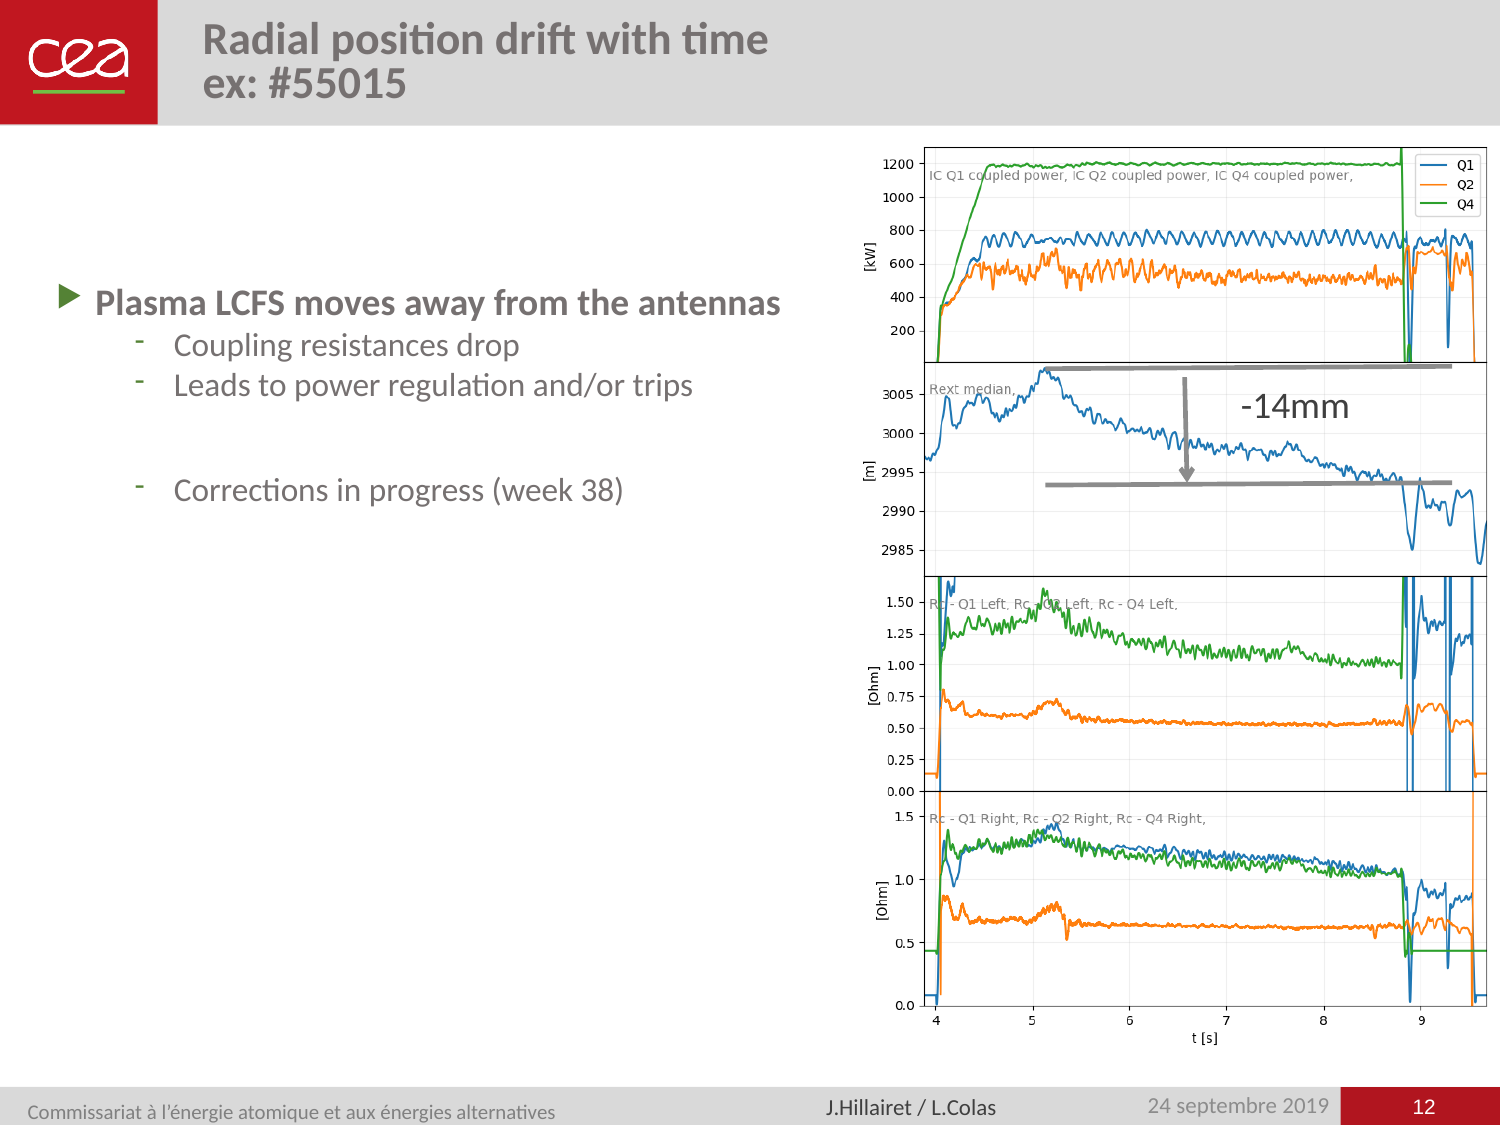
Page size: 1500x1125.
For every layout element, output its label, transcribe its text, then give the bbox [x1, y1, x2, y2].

list Plasma LCFS moves away from the antennas Coupling resistances drop Leads to power regulation and/or trips Corrections in progress (week 38) [35, 267, 849, 496]
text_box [1045, 482, 1453, 486]
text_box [1184, 377, 1188, 483]
slide_number 12 [1372, 1093, 1476, 1119]
title Radial position drift with time ex: #55015 [181, 9, 903, 117]
picture [849, 133, 1500, 1059]
picture [27, 36, 129, 94]
